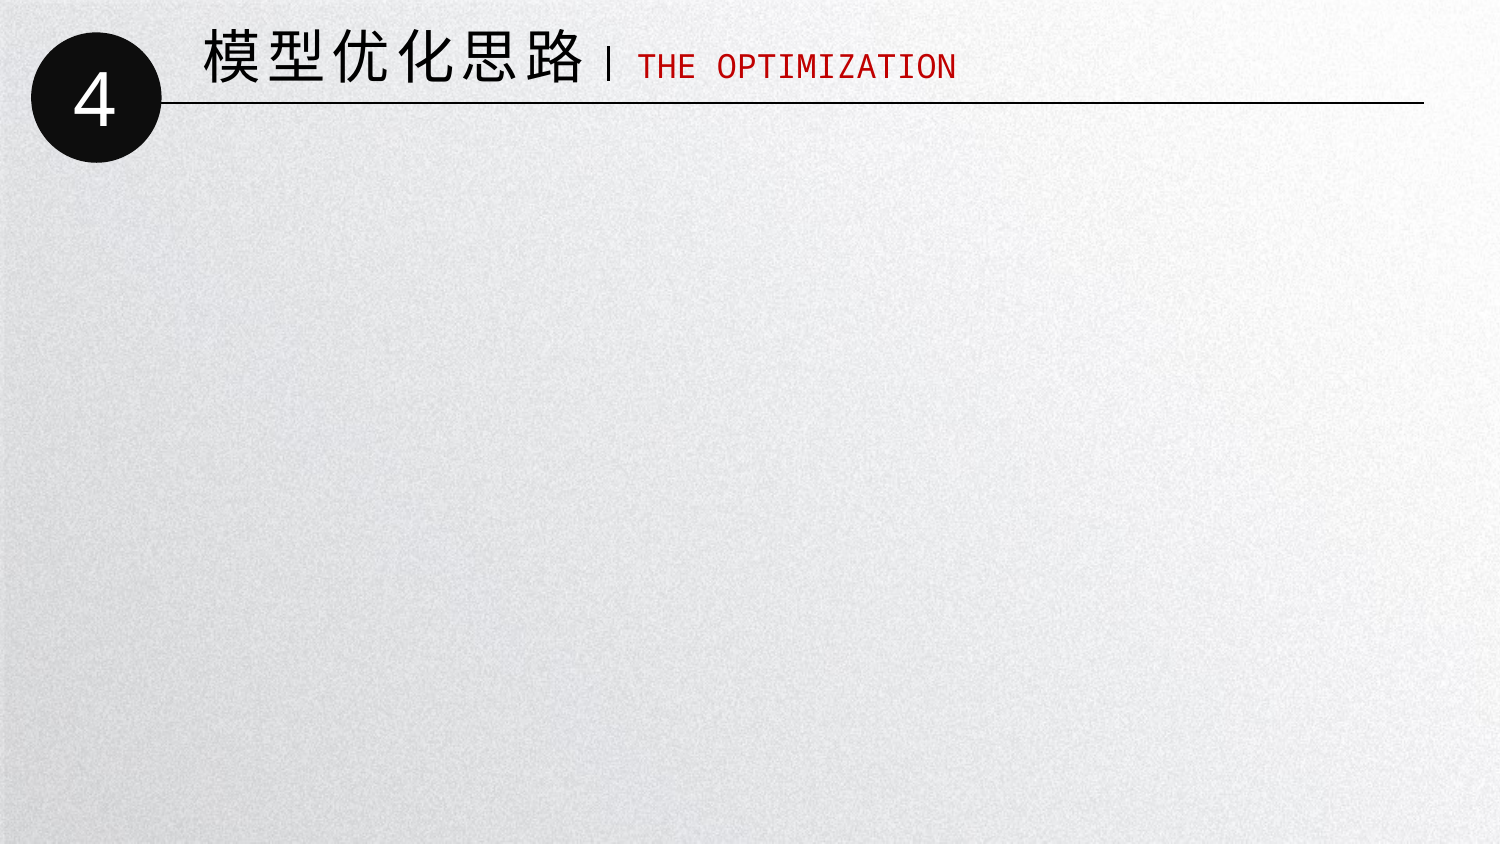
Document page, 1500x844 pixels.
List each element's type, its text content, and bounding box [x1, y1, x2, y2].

text_box THE OPTIMIZATION [622, 37, 972, 93]
picture [0, 0, 1500, 844]
text_box 模型优化思路 [187, 12, 599, 98]
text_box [30, 32, 162, 163]
